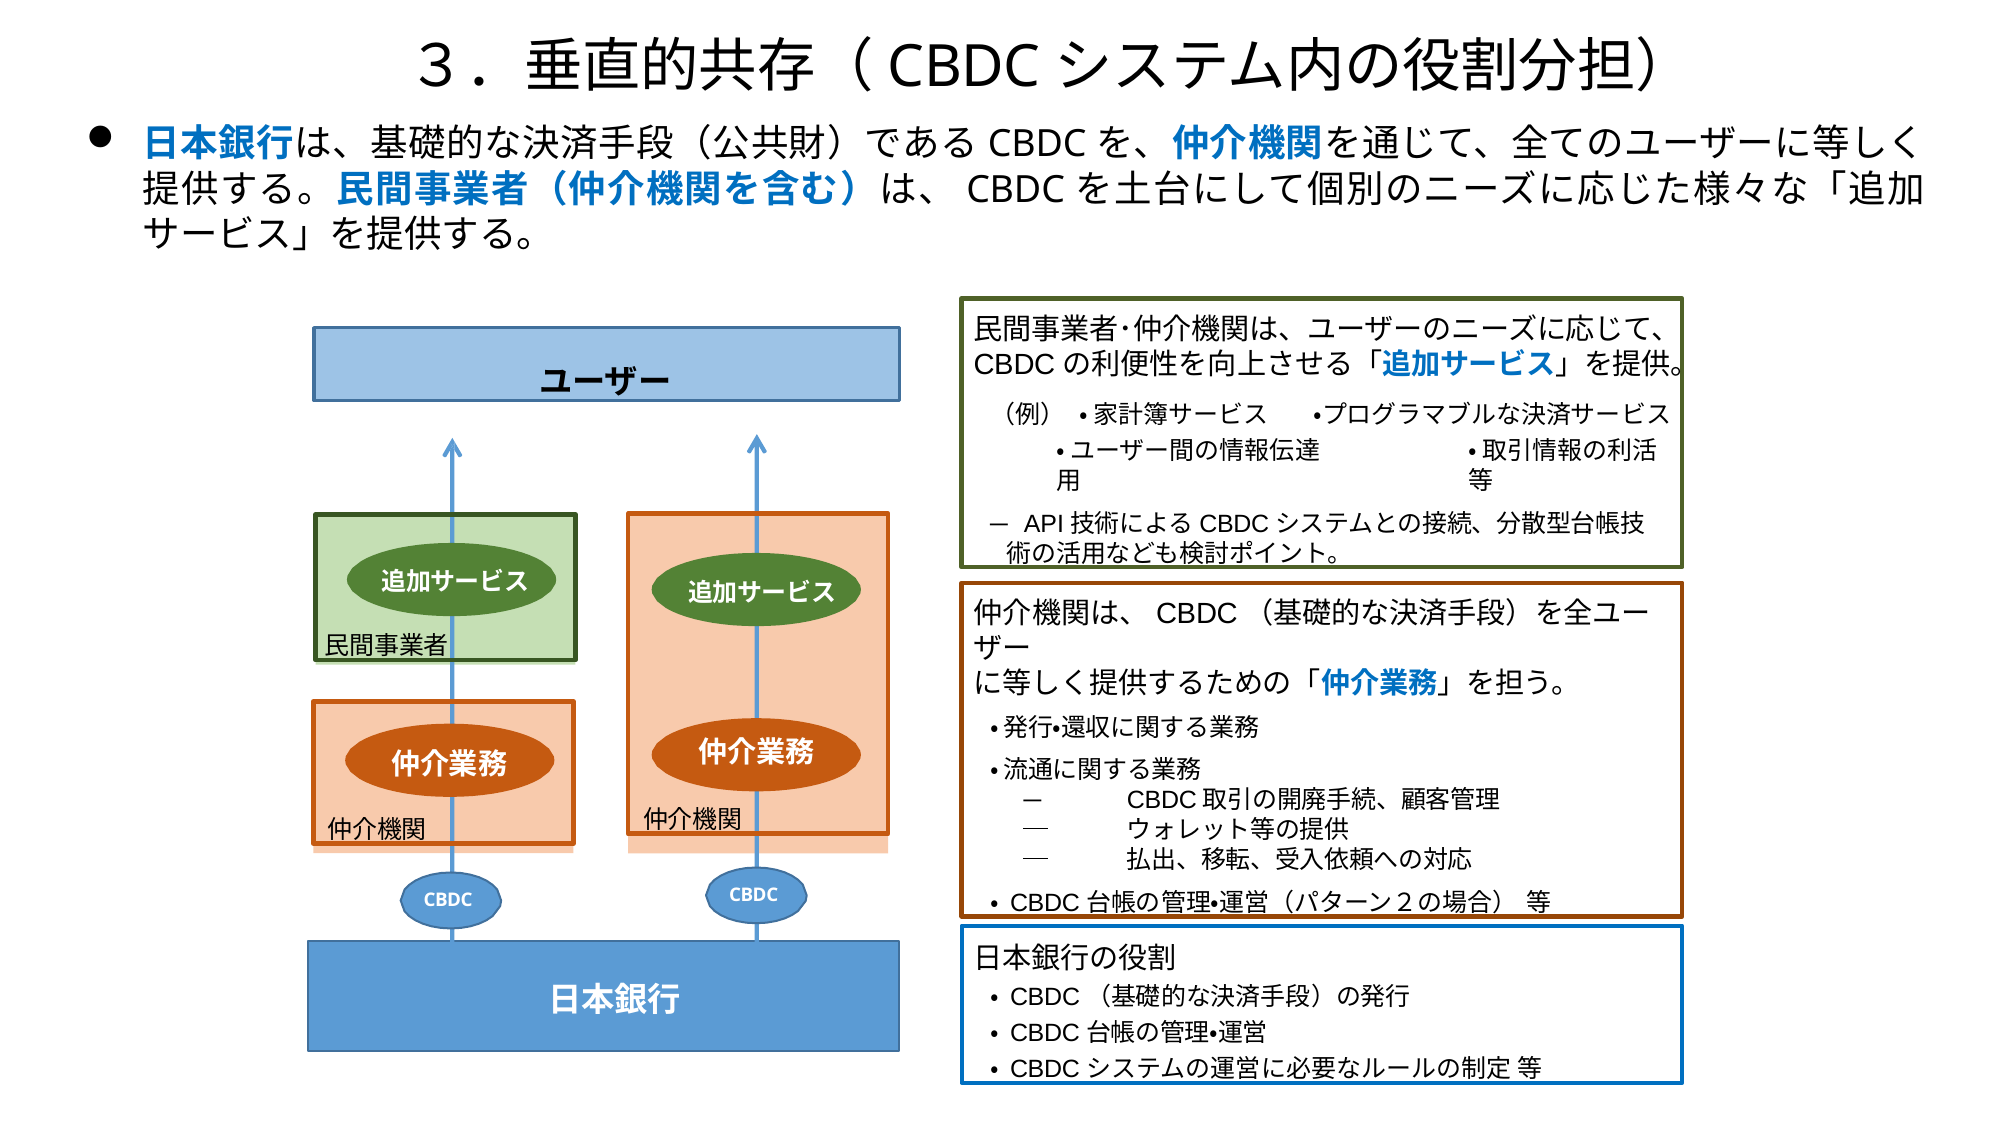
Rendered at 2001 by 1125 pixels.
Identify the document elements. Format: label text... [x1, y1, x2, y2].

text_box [704, 434, 808, 552]
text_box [306, 513, 901, 1053]
text_box 日本銀行の役割 ・ CBDC（基礎的な決済手段）の発行 ・ CBDC台帳の管理・運営 ・ CBDCシステムの運営に必要なルールの制定 等 [961, 925, 1683, 1083]
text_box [651, 552, 861, 792]
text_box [346, 437, 557, 968]
title ３．垂直的共存（CBDCシステム内の役割分担） [364, 0, 1729, 117]
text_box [399, 871, 503, 930]
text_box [704, 792, 808, 964]
text_box ユーザー [314, 327, 900, 401]
text_box 民間事業者･仲介機関は、ユーザーのニーズに応じて、 CBDCの利便性を向上させる「追加サービス」を提供。 （例） ・ 家計簿サービス ・プログラマブルな決済サービス ・ ユーザー間の情報伝達 ・ 取引情報の利活用 等 ─ API技術によるCBDCシステムとの接続、分散型台帳技術の活用なども検討ポイント。 [961, 298, 1683, 567]
text_box 仲介機関は、CBDC（基礎的な決済手段）を全ユーザー に等しく提供するための「仲介業務」を担う。 ・ 発行・還収に関する業務 ・ 流通に関する業務 ─ CBDC取引の開廃手続、顧客管理 ─ ウォレット等の提供 ─ 払出、移転、受入依頼への対応 ・ CBDC台帳の管理・運営（パターン２の場合） 等 [961, 582, 1683, 917]
text_box 日本銀行は、基礎的な決済手段（公共財）であるCBDCを、仲介機関を通じて、全てのユーザーに等しく提供する。民間事業者（仲介機関を含む）は、CBDCを土台にして個別のニーズに応じた様々な「追加サービス」を提供する。 [84, 117, 1926, 256]
